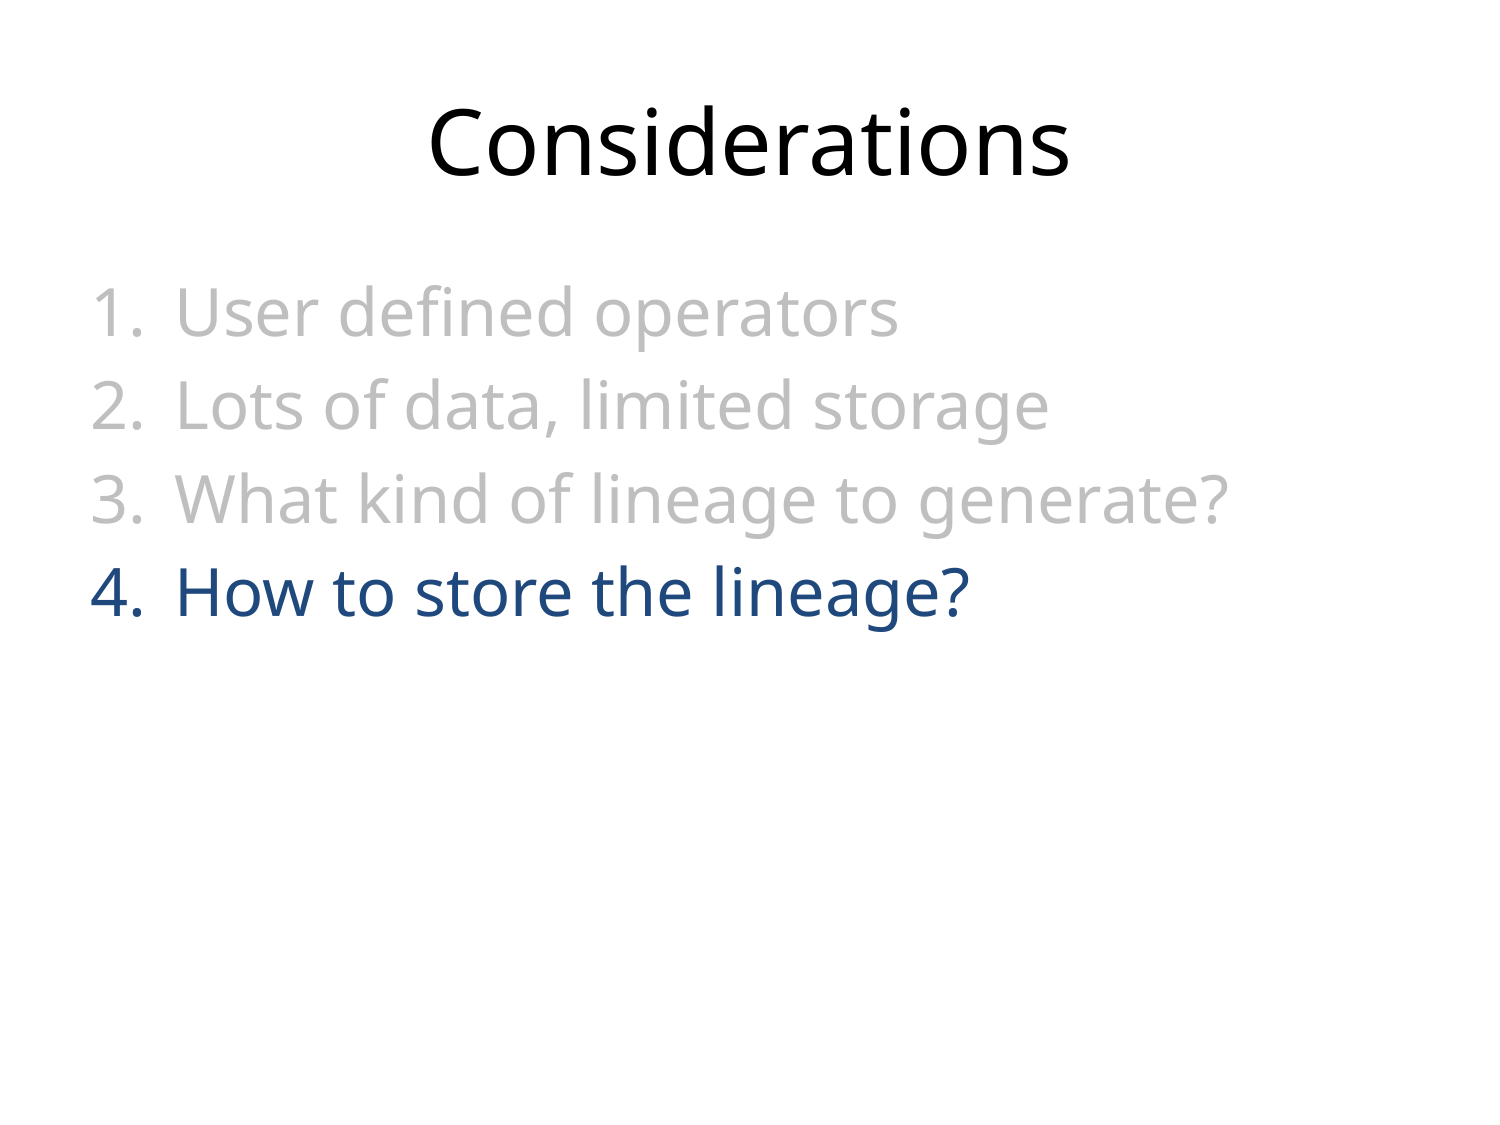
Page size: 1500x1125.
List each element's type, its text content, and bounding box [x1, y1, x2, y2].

list User defined operators Lots of data, limited storage What kind of lineage to generate? How to store the lineage? [75, 262, 1425, 1005]
title Considerations [75, 45, 1425, 233]
